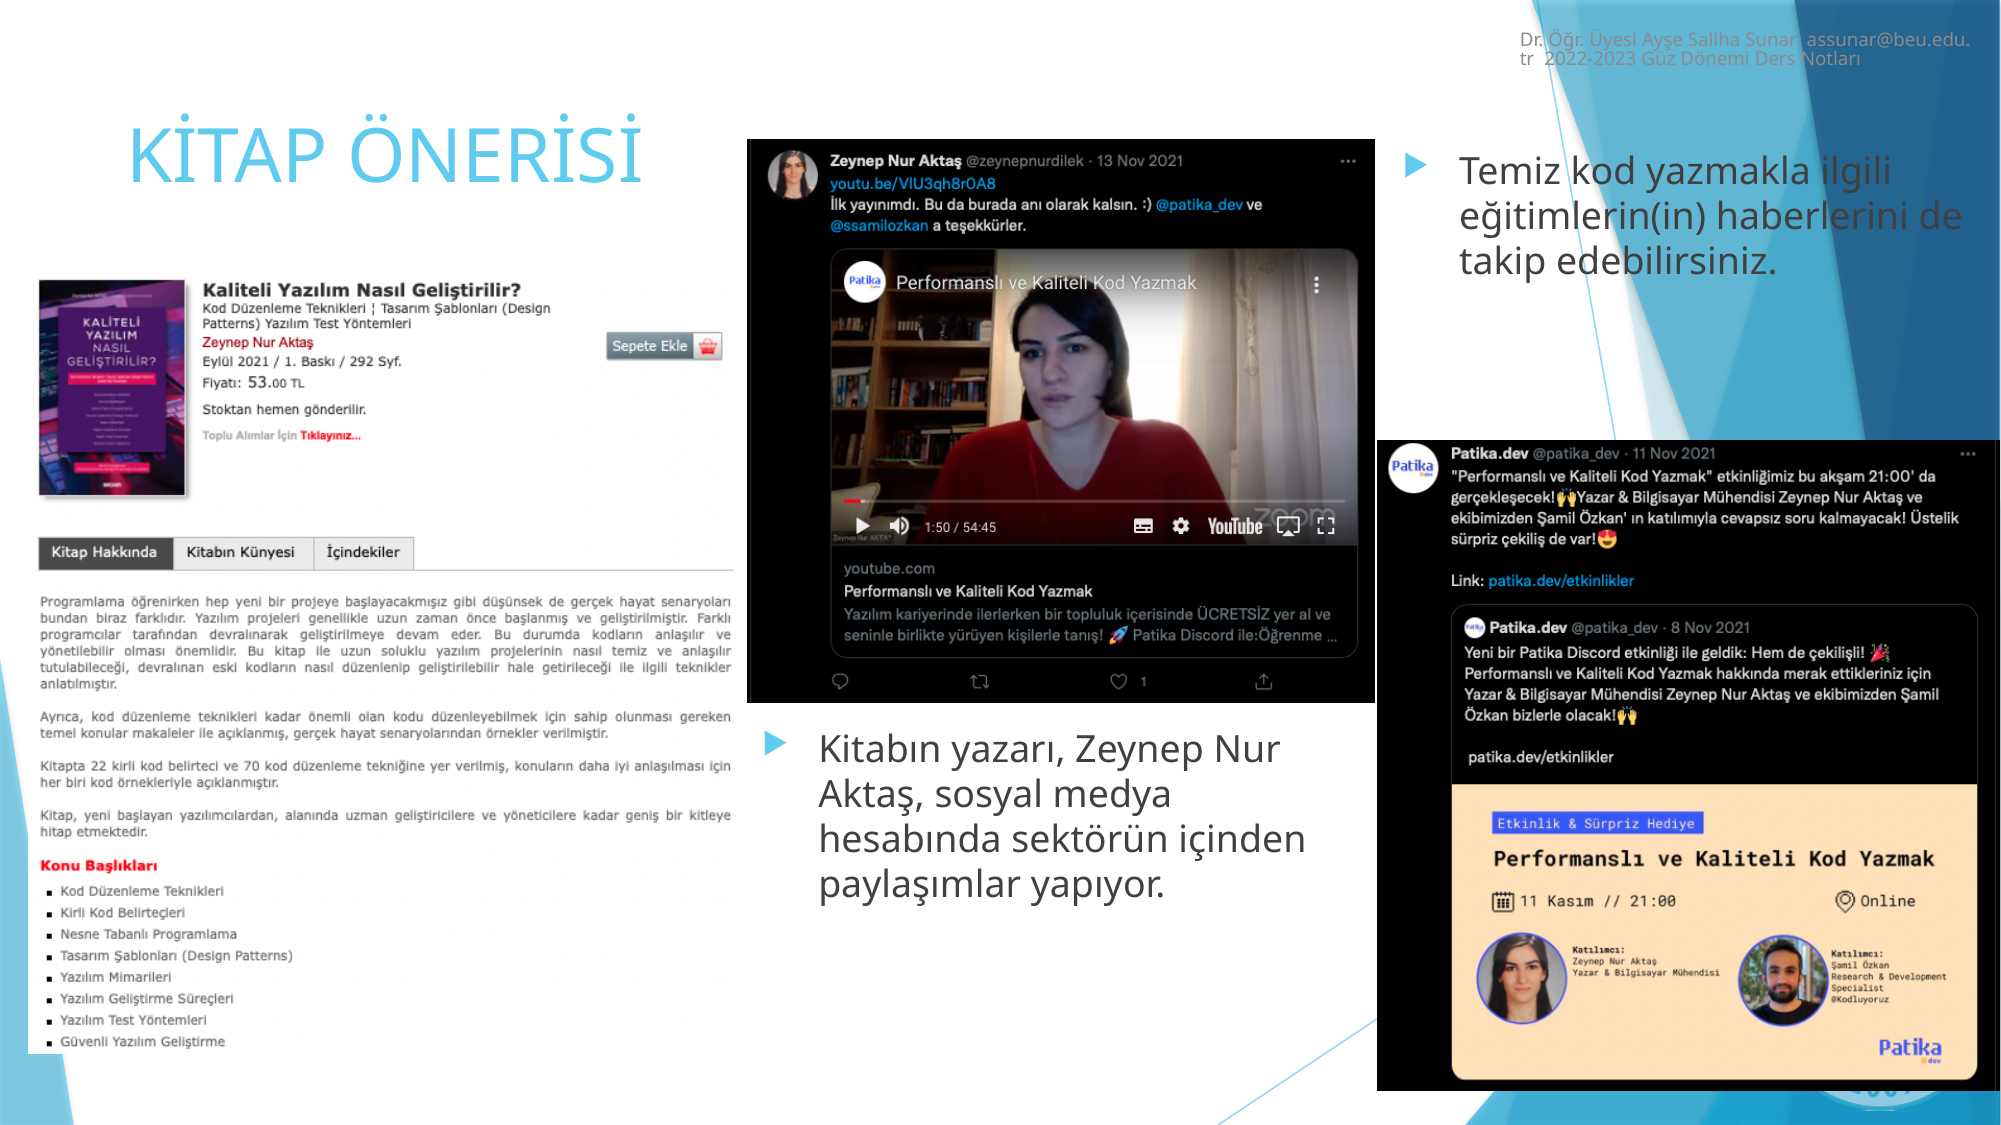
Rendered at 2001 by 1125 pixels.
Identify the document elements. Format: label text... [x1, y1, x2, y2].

picture [27, 260, 739, 1055]
title KİTAP ÖNERİSİ [111, 99, 1522, 260]
text_box [1377, 118, 1979, 439]
picture [746, 139, 1375, 703]
list Kitabın yazarı, Zeynep Nur Aktaş, sosyal medya hesabında sektörün içinden paylaşımlar yapıyor. [747, 717, 1349, 1054]
footer Dr. Öğr. Üyesi Ayşe Saliha Sunar assunar@beu.edu.tr 2022-2023 Güz Dönemi Ders Notları [1504, 10, 1991, 70]
text_box Temiz kod yazmakla ilgili eğitimlerin(in) haberlerini de takip edebilirsiniz. [1387, 139, 1990, 439]
picture [1376, 439, 2000, 1111]
